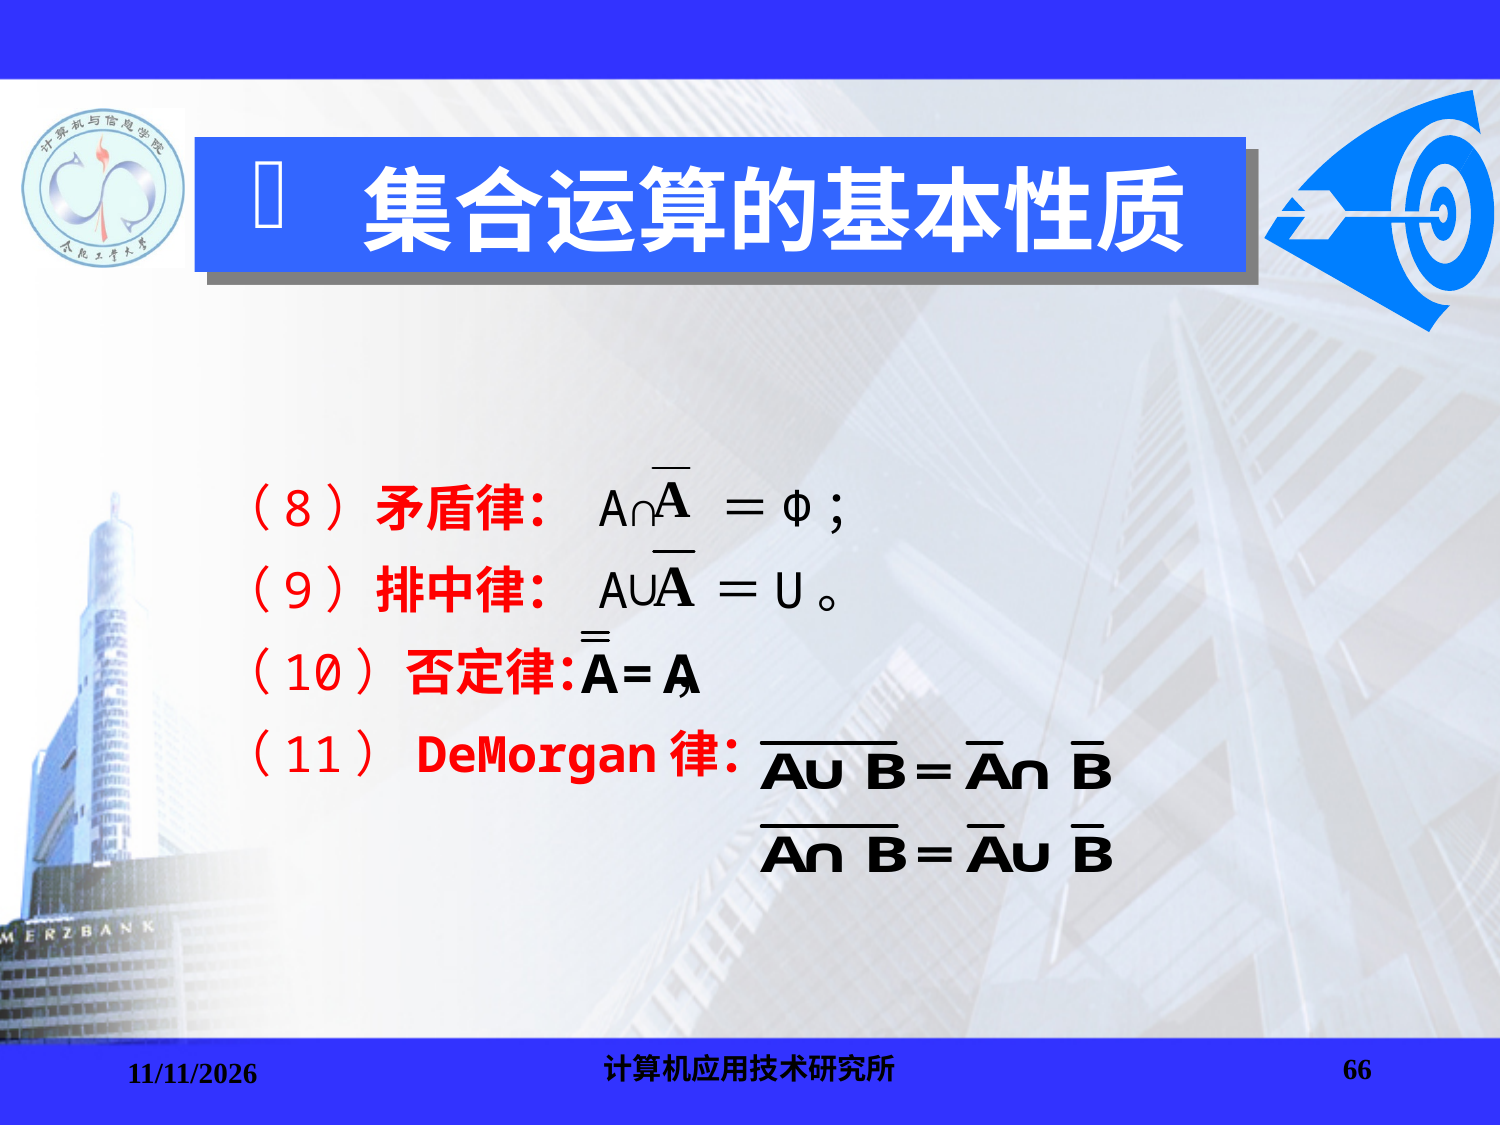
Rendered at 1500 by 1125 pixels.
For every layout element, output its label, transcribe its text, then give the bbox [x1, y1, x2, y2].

text_box 集合运算的基本性质 [194, 137, 1246, 272]
slide_number 66 [1074, 1042, 1388, 1118]
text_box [643, 456, 701, 527]
picture [0, 0, 1500, 1125]
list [572, 621, 703, 703]
footer 计算机应用技术研究所 [512, 1042, 988, 1118]
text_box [643, 538, 707, 617]
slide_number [112, 1046, 425, 1122]
text_box （8）矛盾律： A∩ ＝Φ； （9）排中律： A∪ ＝U。 （10）否定律： ； （11）DeMorgan律： [206, 456, 1247, 954]
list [749, 729, 1120, 882]
